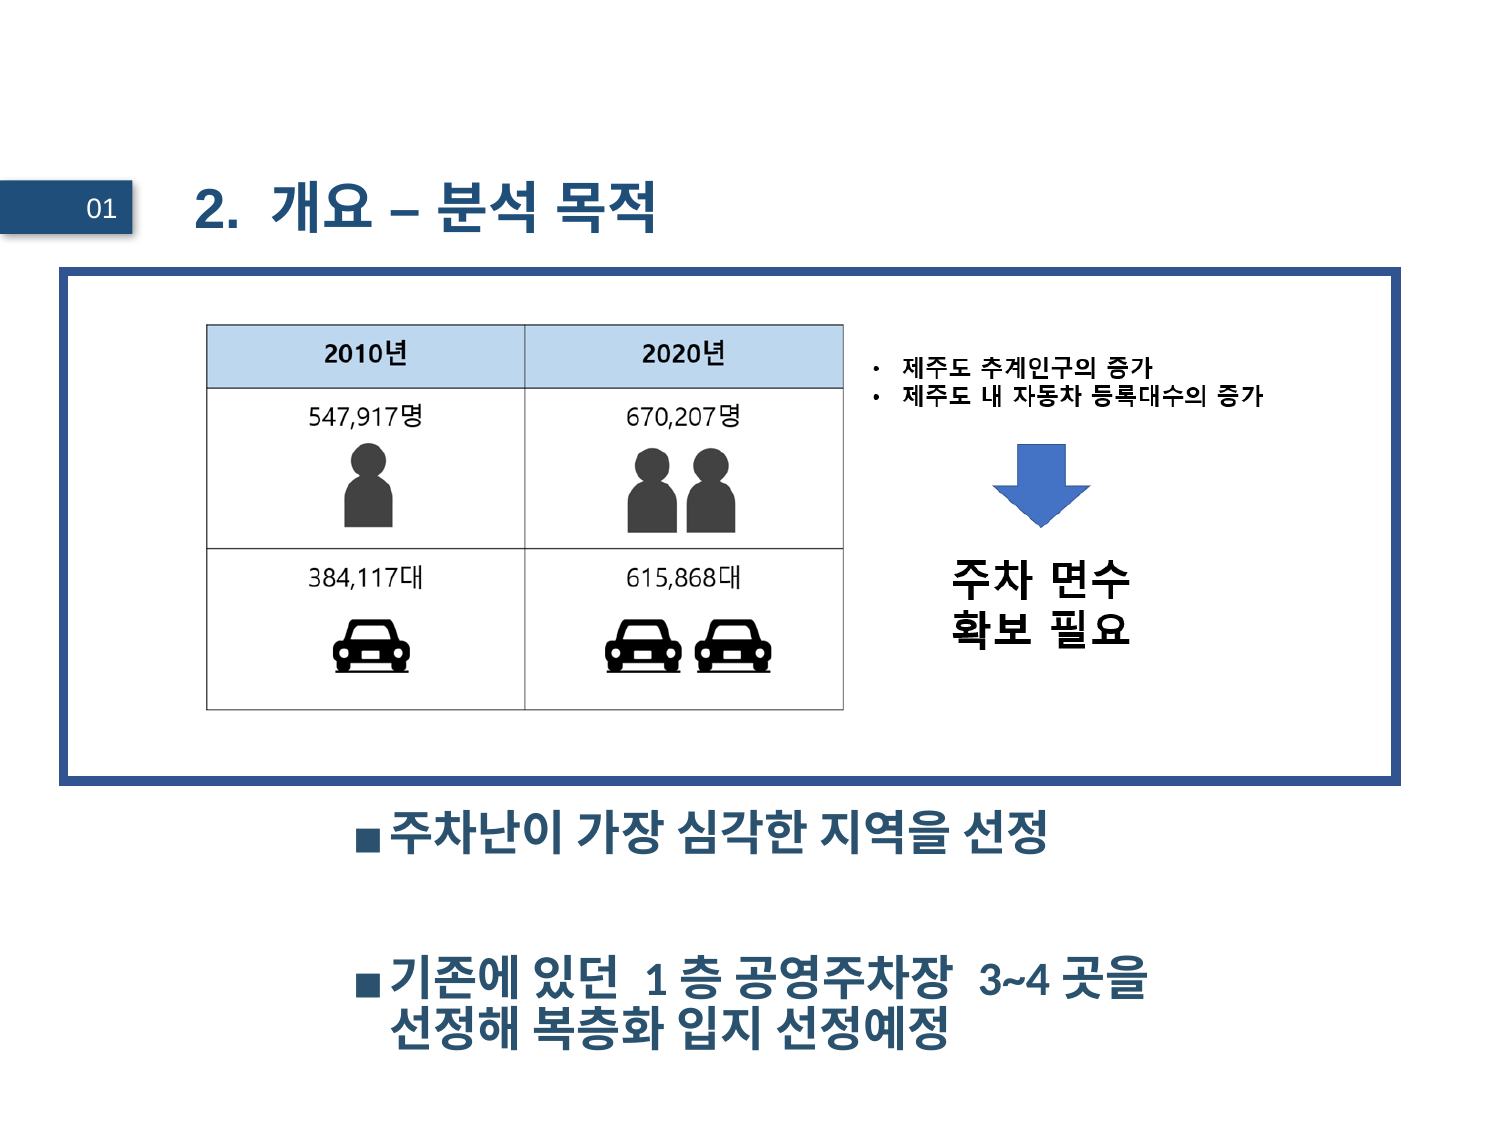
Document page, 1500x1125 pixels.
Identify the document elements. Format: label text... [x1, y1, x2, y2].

list 주차난이 가장 심각한 지역을 선정 기존에 있던 1층 공영주차장 3~4곳을 선정해 복층화 입지 선정예정 [336, 801, 1291, 1070]
picture [184, 287, 1276, 740]
text_box [63, 271, 1396, 781]
text_box 01 [0, 180, 133, 234]
title 2. 개요 – 분석 목적 [179, 160, 750, 261]
